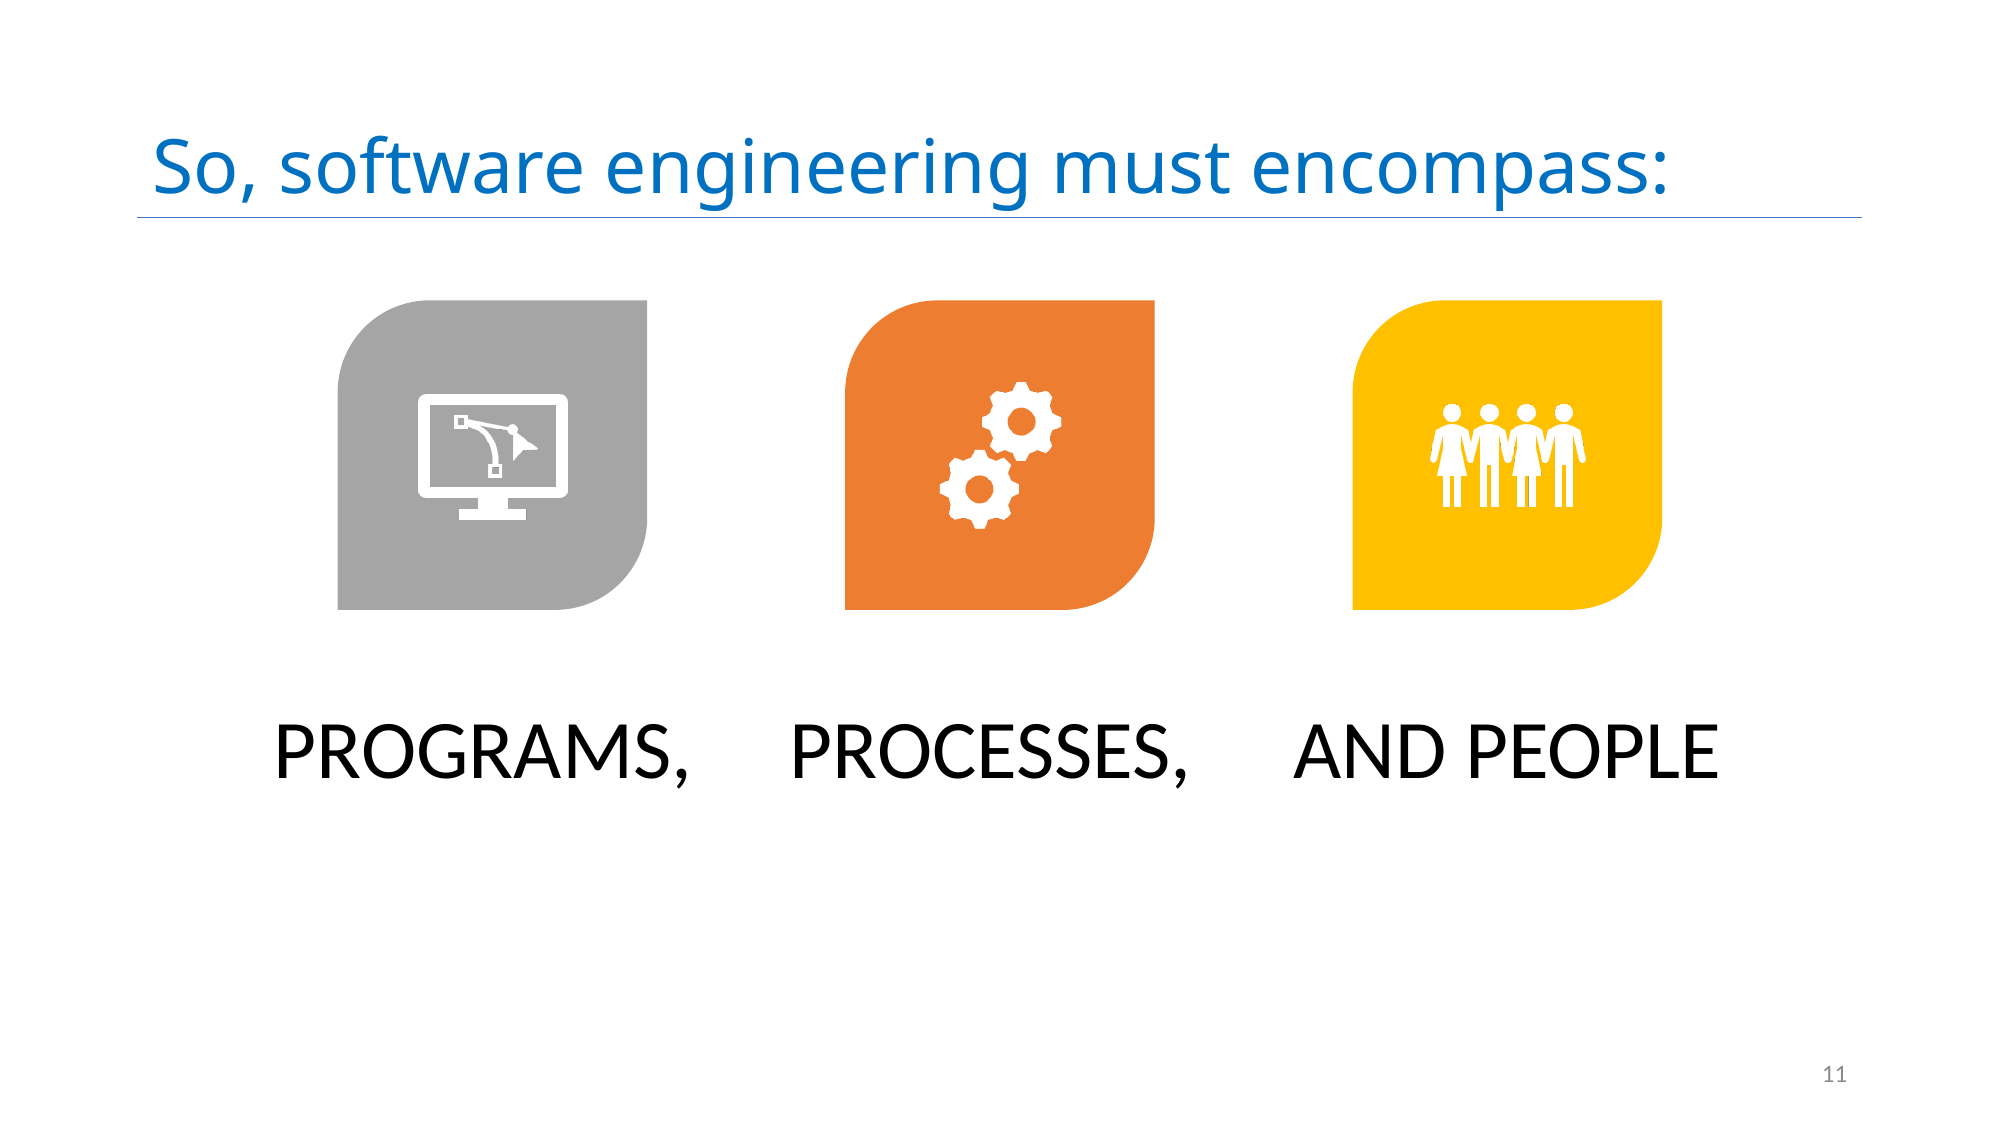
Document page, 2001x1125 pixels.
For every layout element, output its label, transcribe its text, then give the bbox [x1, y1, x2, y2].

slide_number 11 [1412, 1042, 1863, 1103]
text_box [1253, 300, 1762, 825]
title So, software engineering must encompass: [137, 0, 1863, 218]
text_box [747, 300, 1253, 825]
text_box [238, 300, 747, 825]
